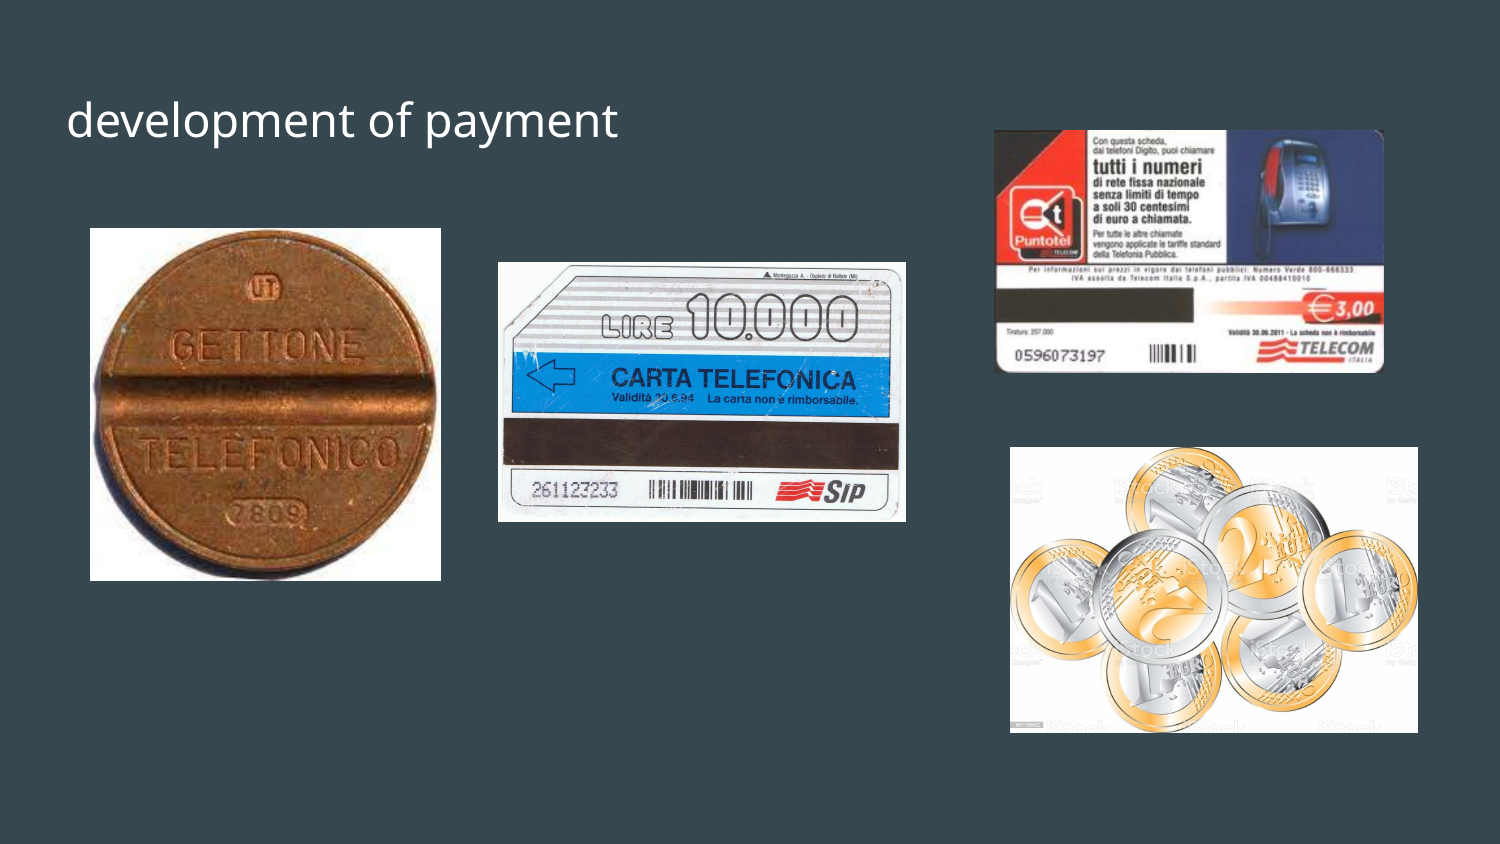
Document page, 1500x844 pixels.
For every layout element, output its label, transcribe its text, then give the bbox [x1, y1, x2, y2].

picture [1010, 447, 1418, 733]
picture [89, 228, 441, 581]
picture [993, 129, 1384, 373]
title development of payment [51, 72, 1449, 167]
picture [498, 262, 906, 523]
